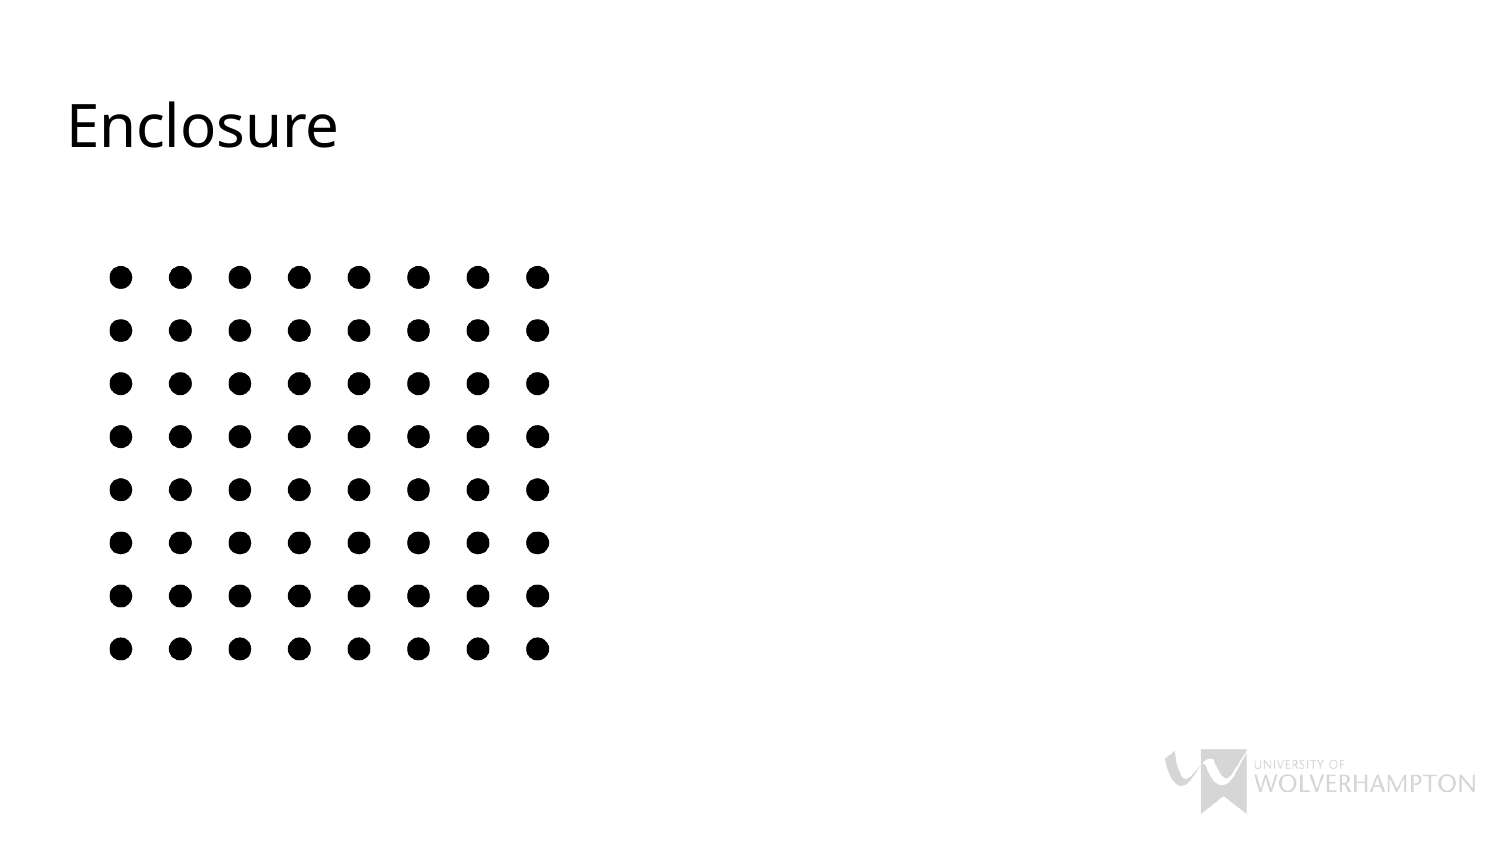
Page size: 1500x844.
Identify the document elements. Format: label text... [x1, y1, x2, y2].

title Enclosure [51, 72, 1449, 176]
picture [50, 188, 852, 735]
